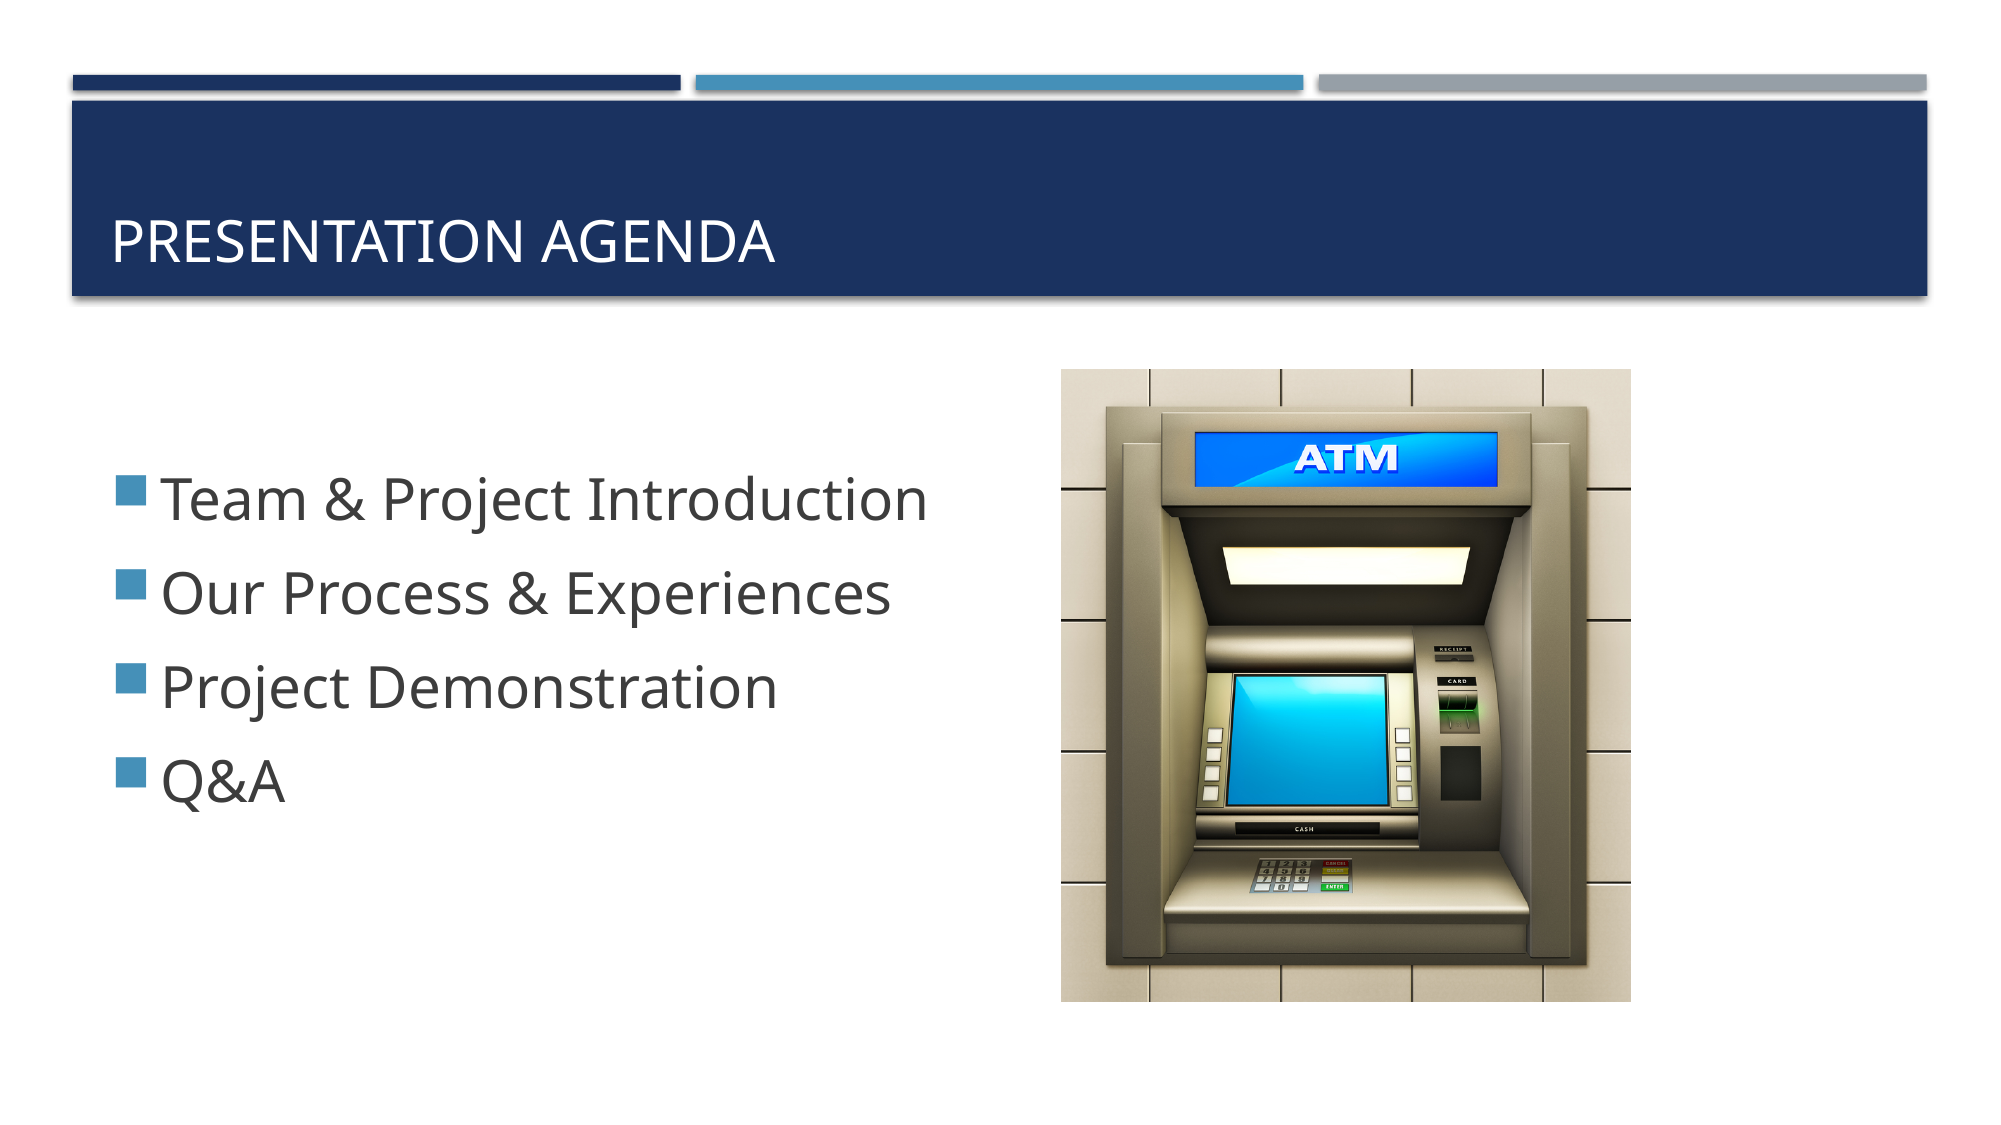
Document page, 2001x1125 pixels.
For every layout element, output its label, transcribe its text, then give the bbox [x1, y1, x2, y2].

title Presentation agenda [95, 115, 1905, 282]
list Team & Project Introduction Our Process & Experiences Project Demonstration Q&A [95, 312, 1905, 1059]
picture [1060, 368, 1631, 1002]
